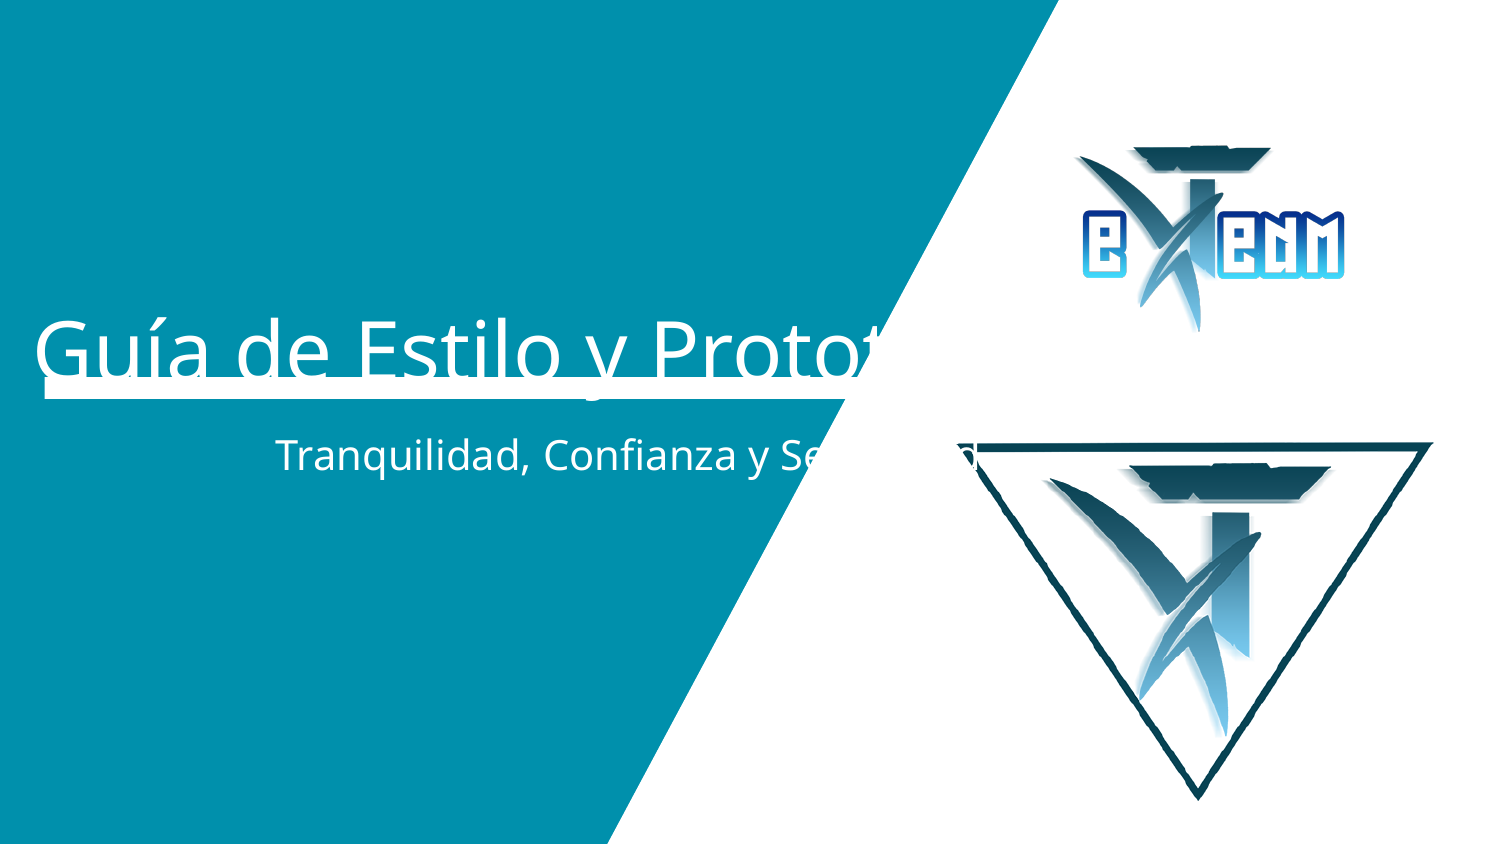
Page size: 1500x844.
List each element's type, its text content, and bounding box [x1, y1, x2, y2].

text_box [608, 552, 882, 844]
title Guía de Estilo y Prototipado [17, 250, 1189, 447]
title Tranquilidad, Confianza y Seguridad [260, 355, 1432, 552]
text_box [44, 377, 260, 399]
picture [887, 398, 1462, 844]
text_box [926, 0, 1500, 844]
picture [1024, 114, 1387, 344]
